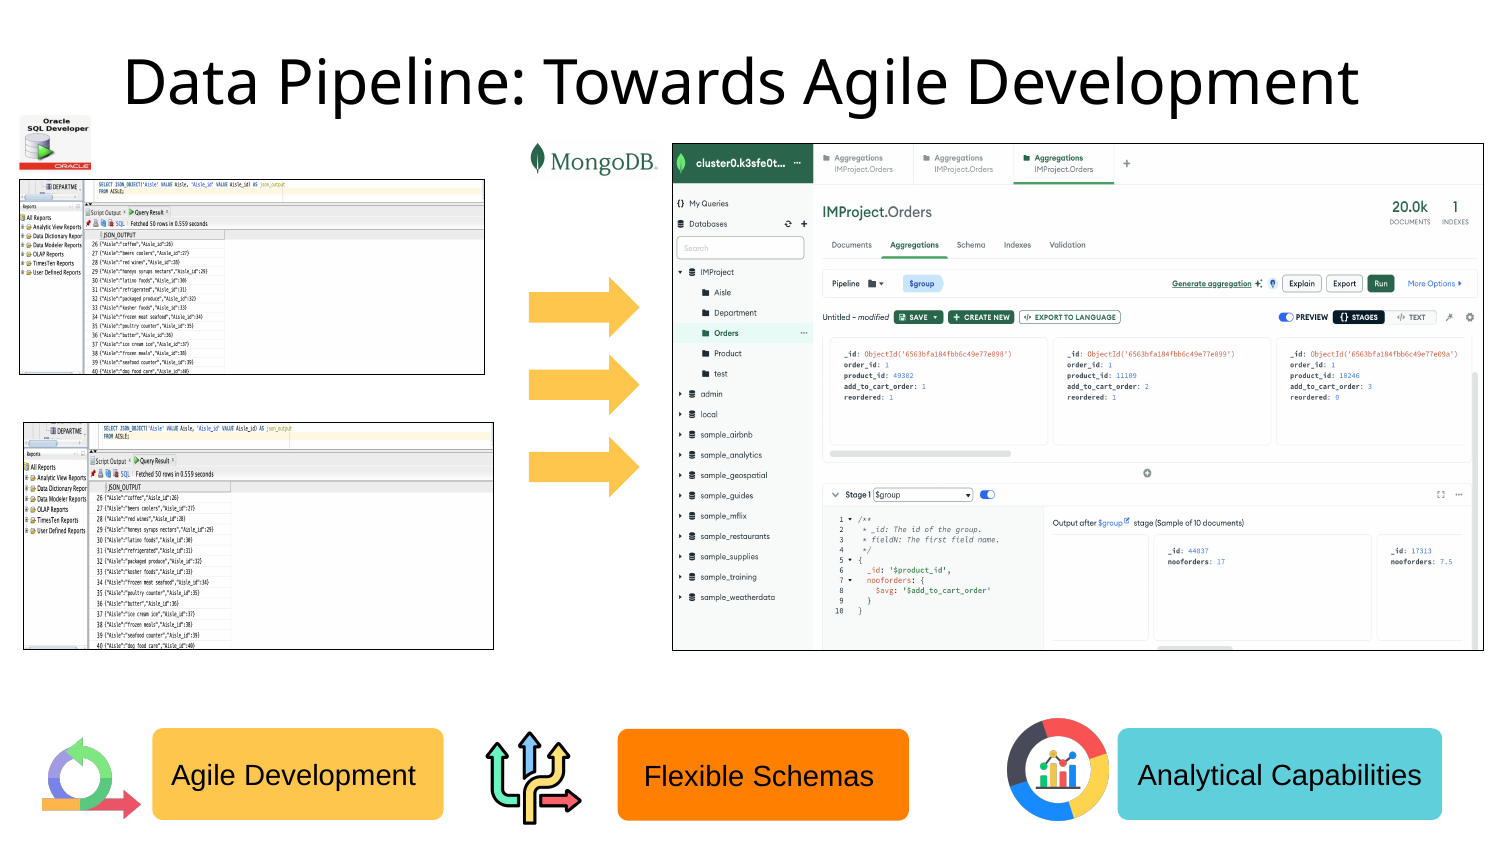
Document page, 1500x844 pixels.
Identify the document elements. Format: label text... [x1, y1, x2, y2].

text_box [528, 276, 640, 338]
picture [484, 728, 584, 828]
picture [18, 113, 92, 173]
text_box [528, 354, 640, 416]
text_box [528, 436, 640, 498]
text_box Agile Development [152, 728, 444, 820]
picture [18, 179, 485, 375]
picture [672, 143, 1484, 651]
picture [22, 421, 494, 651]
text_box Flexible Schemas [617, 728, 909, 821]
picture [526, 138, 662, 181]
title Data Pipeline: Towards Agile Development [75, 39, 1425, 119]
picture [1007, 718, 1110, 821]
text_box Analytical Capabilities [1117, 728, 1443, 820]
picture [42, 728, 142, 828]
